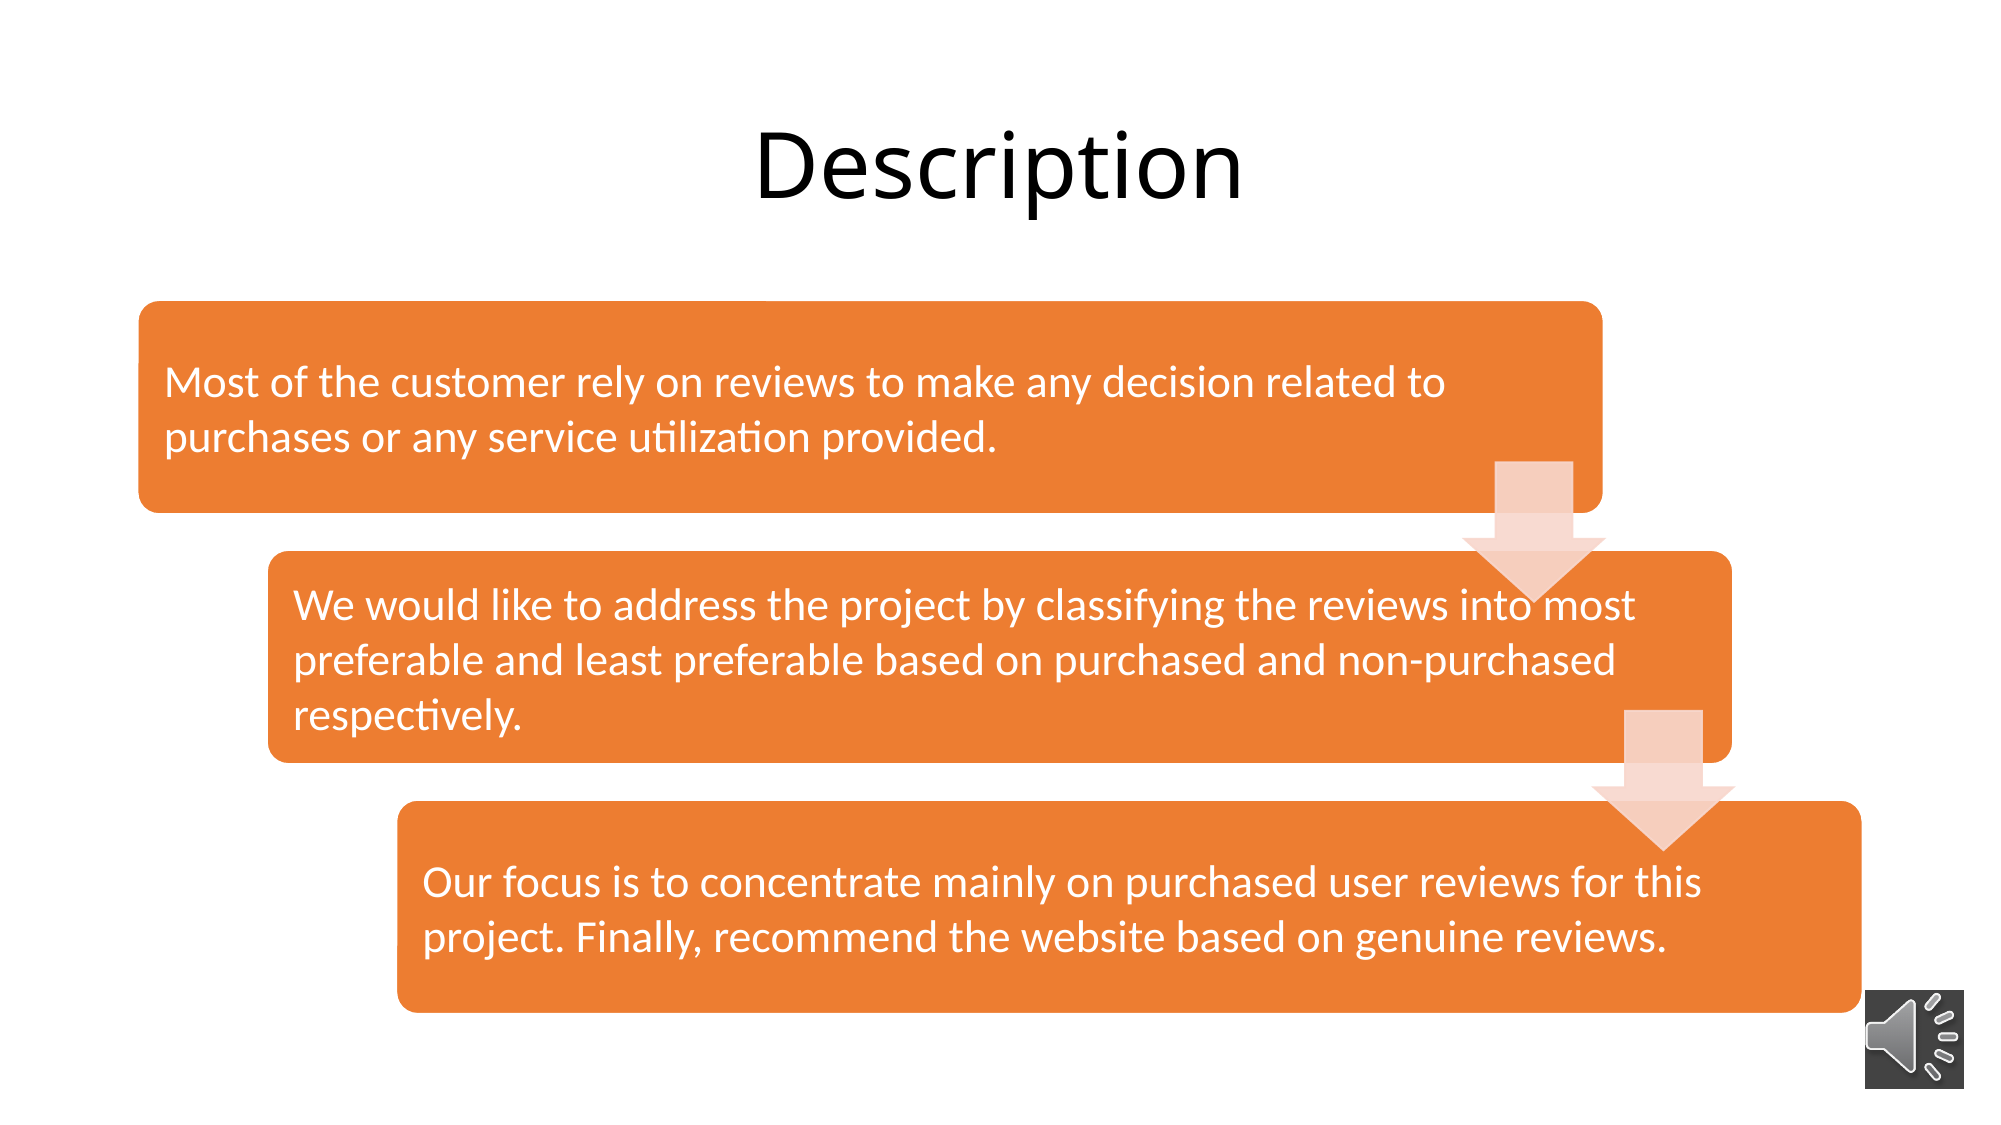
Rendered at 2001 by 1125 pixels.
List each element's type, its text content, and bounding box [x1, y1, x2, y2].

title Description [137, 59, 1863, 278]
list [137, 299, 1863, 1014]
picture [1864, 989, 1965, 1090]
